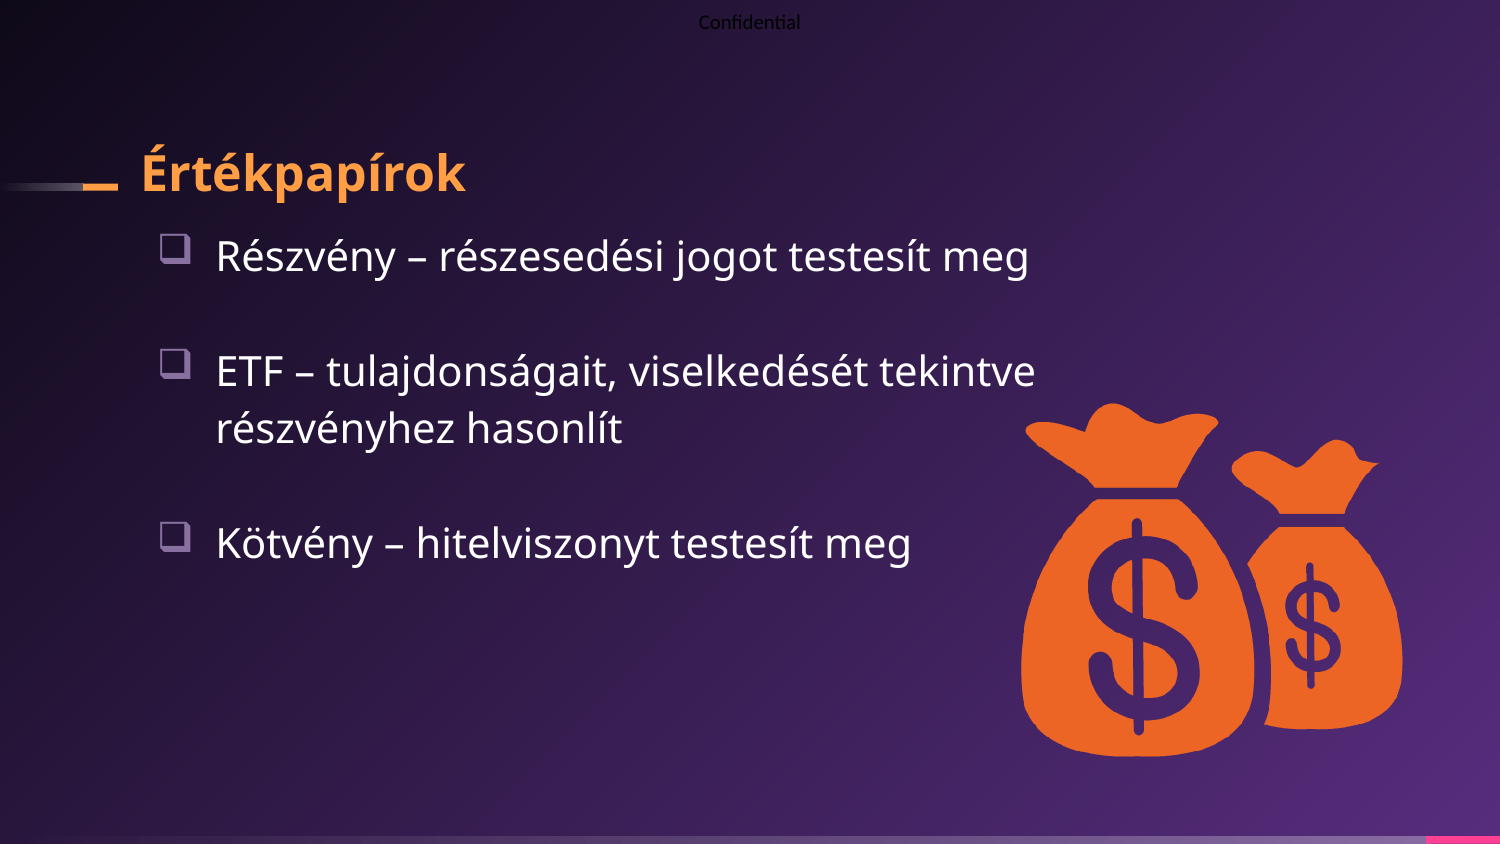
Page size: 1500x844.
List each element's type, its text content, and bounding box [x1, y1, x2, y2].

list Részvény – részesedési jogot testesít meg ETF – tulajdonságait, viselkedését tekintve részvényhez hasonlít Kötvény – hitelviszonyt testesít meg [140, 222, 1103, 783]
title Értékpapírok [140, 137, 1011, 203]
picture [920, 289, 1500, 844]
